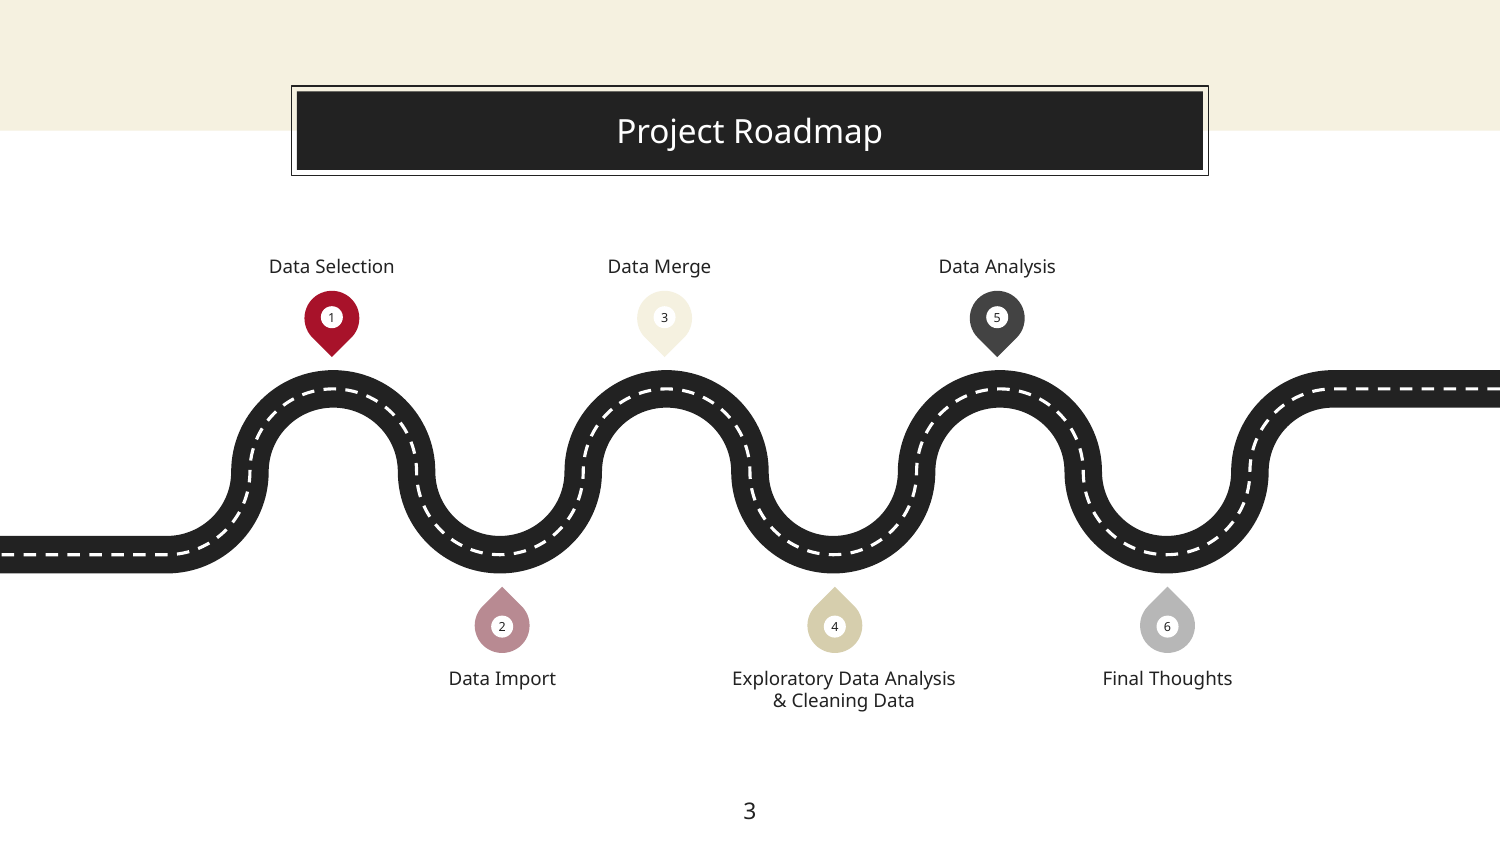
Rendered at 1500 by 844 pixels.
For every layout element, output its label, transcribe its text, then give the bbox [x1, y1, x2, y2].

text_box Final Thoughts [1062, 666, 1273, 755]
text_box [795, 586, 874, 665]
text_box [1128, 586, 1207, 665]
text_box Data Selection [226, 189, 438, 278]
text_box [958, 279, 1037, 358]
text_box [463, 586, 542, 665]
text_box [0, 388, 1500, 555]
text_box Data Merge [553, 189, 765, 278]
text_box Data Analysis [891, 189, 1103, 278]
text_box Exploratory Data Analysis & Cleaning Data [729, 666, 959, 755]
text_box Data Import [396, 666, 608, 755]
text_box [292, 279, 371, 358]
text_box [625, 279, 704, 358]
title Project Roadmap [296, 91, 1203, 170]
slide_number 3 [705, 781, 795, 832]
